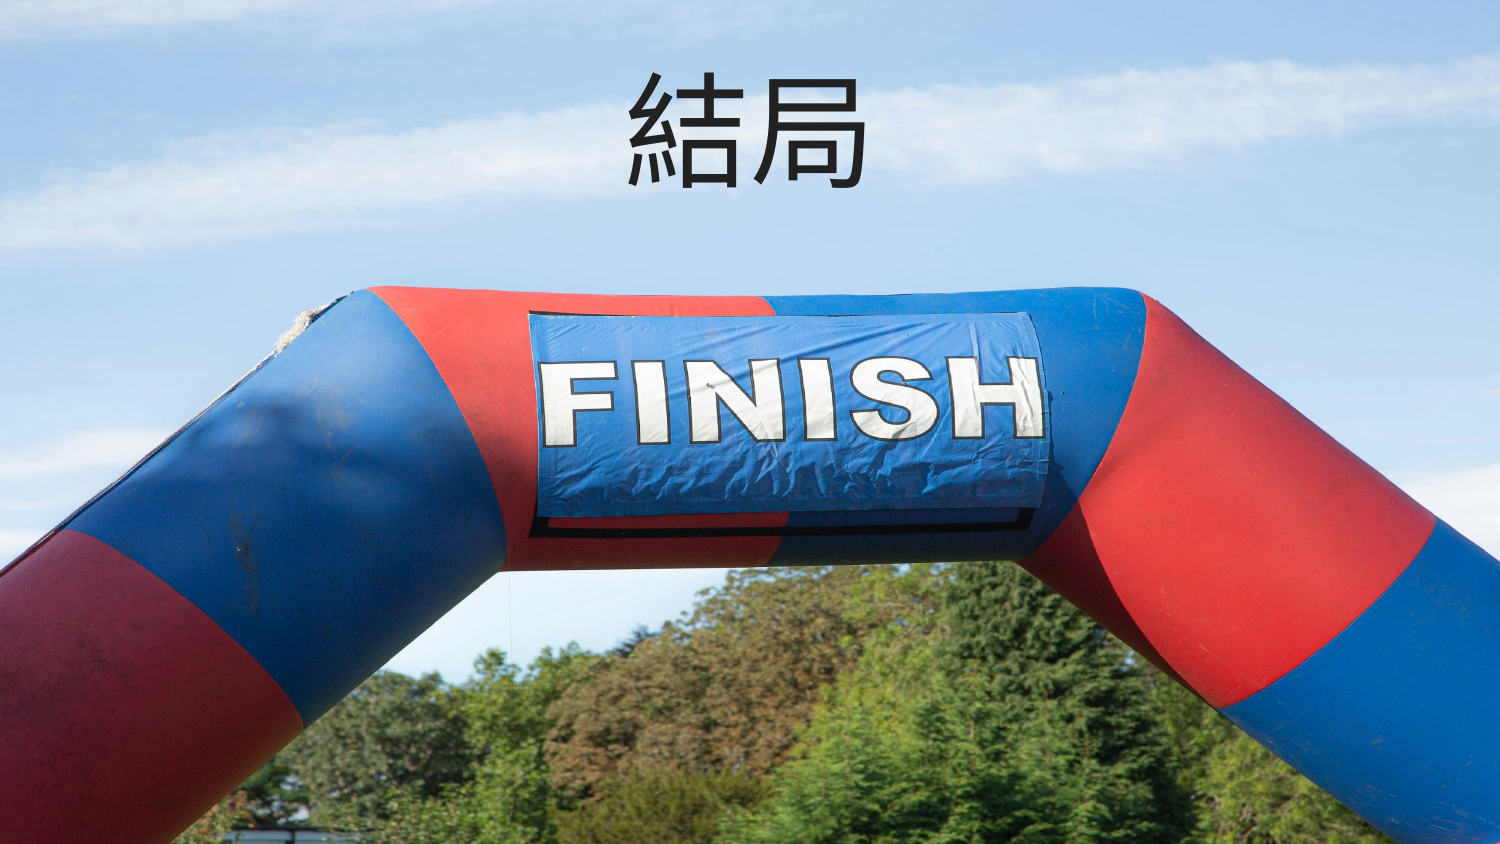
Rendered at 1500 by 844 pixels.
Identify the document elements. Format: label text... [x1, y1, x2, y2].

title 結局 [562, 38, 938, 387]
picture [0, 0, 1500, 844]
